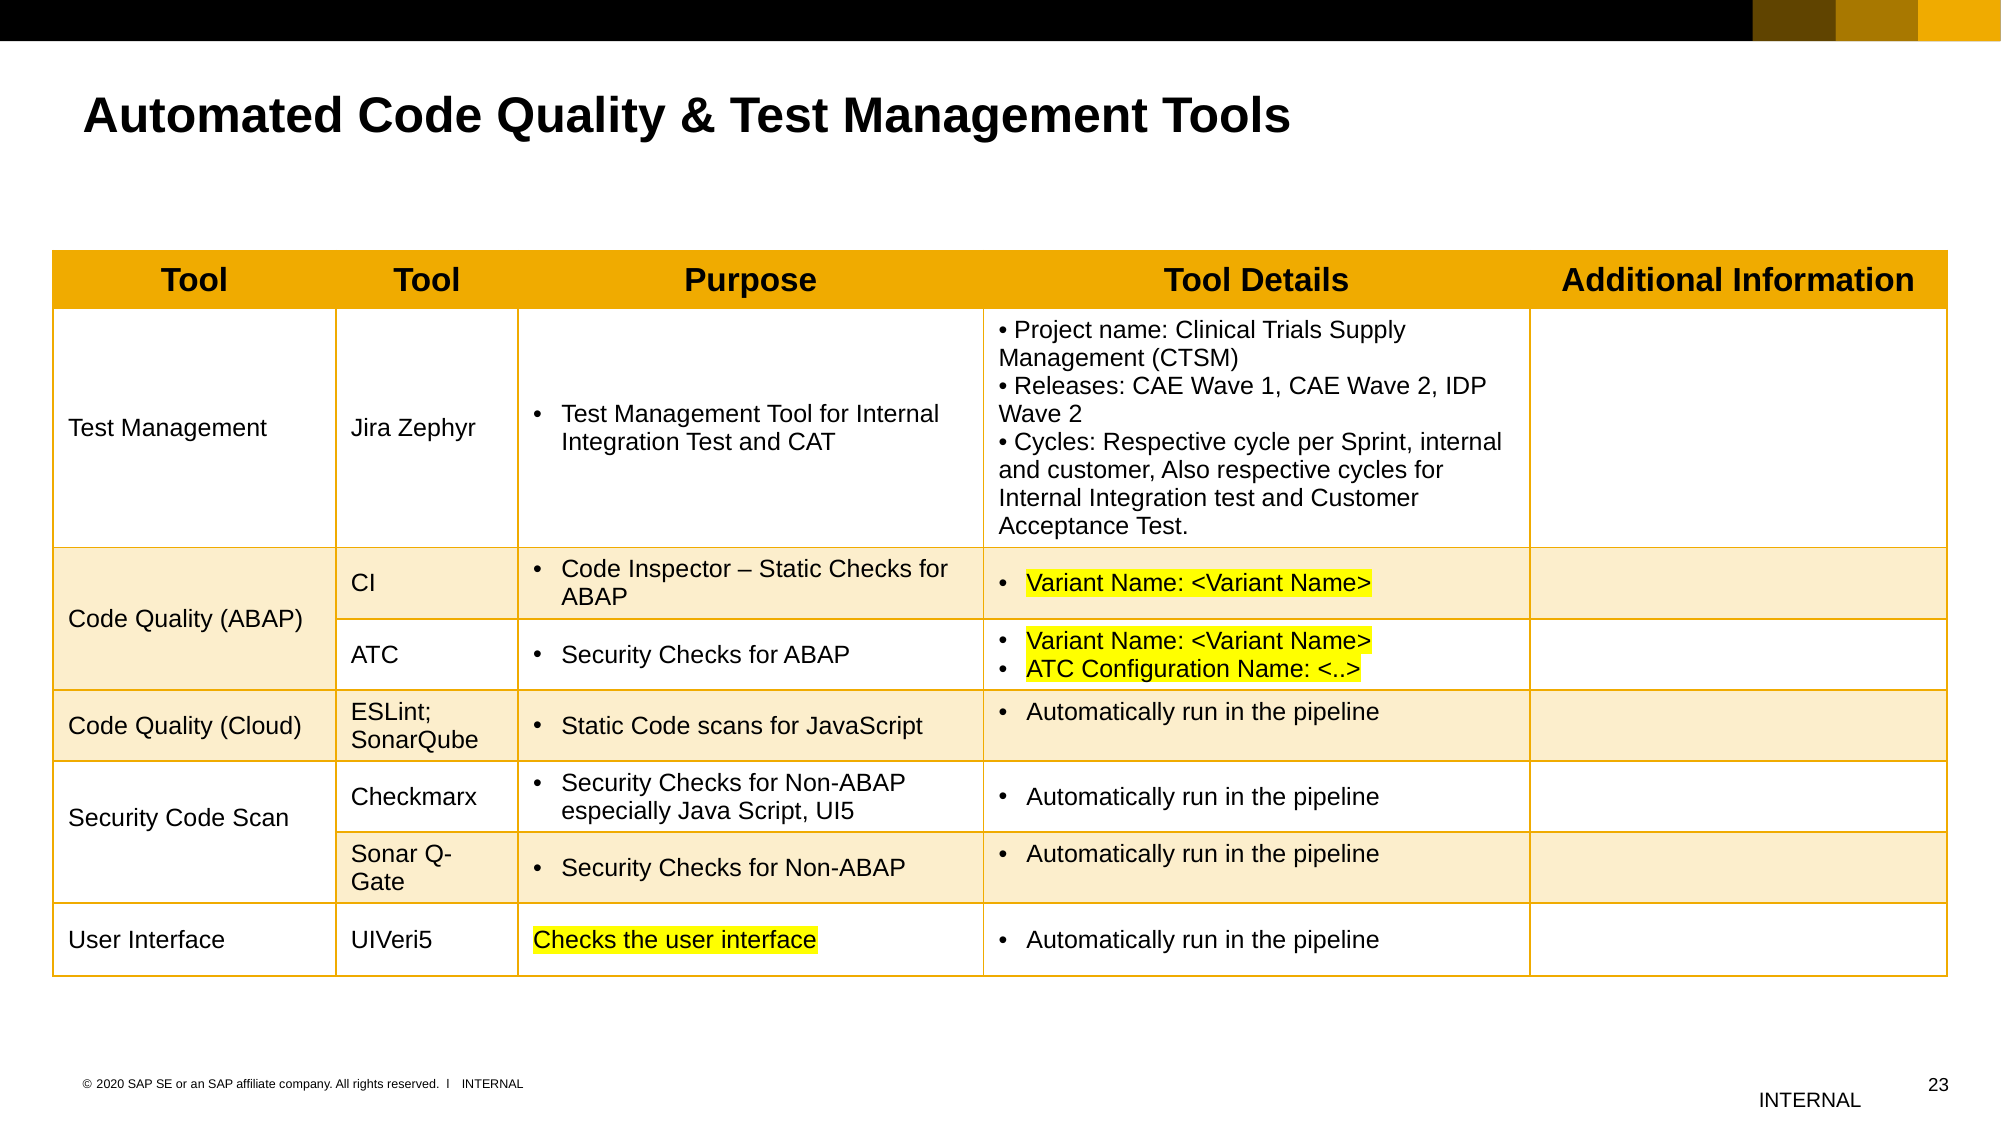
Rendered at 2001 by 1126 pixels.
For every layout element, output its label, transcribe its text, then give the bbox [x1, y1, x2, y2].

table_cell Security Checks for Non-ABAP [519, 833, 983, 902]
table_cell Security Checks for ABAP [519, 620, 983, 689]
table_cell ESLint; SonarQube [337, 691, 517, 760]
table_cell Jira Zephyr [337, 309, 517, 547]
table_cell Automatically run in the pipeline [984, 833, 1529, 902]
table_cell Security Code Scan [54, 762, 335, 902]
table_header Tool [337, 252, 517, 308]
table_cell Sonar Q-Gate [337, 833, 517, 902]
table_cell CI [337, 548, 517, 618]
table_cell User Interface [54, 904, 335, 975]
table_header Tool Details [984, 252, 1529, 308]
table_cell Security Checks for Non-ABAP especially Java Script, UI5 [519, 762, 983, 831]
table_cell ATC [337, 620, 517, 689]
table_cell Code Quality (ABAP) [54, 548, 335, 689]
table_cell Automatically run in the pipeline [984, 691, 1529, 760]
title Automated Code Quality & Test Management Tools [82, 82, 1918, 144]
table_cell UIVeri5 [337, 904, 517, 975]
table_cell Code Quality (Cloud) [54, 691, 335, 760]
table_cell Test Management Tool for Internal Integration Test and CAT [519, 309, 983, 547]
table_cell Test Management [54, 309, 335, 547]
table_cell [1531, 620, 1946, 689]
table_cell Automatically run in the pipeline [984, 904, 1529, 975]
table_cell [1531, 309, 1946, 547]
table_cell • Project name: Clinical Trials Supply Management (CTSM) • Releases: CAE Wave 1, CAE Wave 2, IDP Wave 2 • Cycles: Respective cycle per Sprint, internal and customer, Also respective cycles for Internal Integration test and Customer Acceptance Test. [984, 309, 1529, 547]
table_cell Automatically run in the pipeline [984, 762, 1529, 831]
table_cell Checks the user interface [519, 904, 983, 975]
table_cell Code Inspector – Static Checks for ABAP [519, 548, 983, 618]
table_cell Variant Name: <Variant Name> [984, 548, 1529, 618]
table_header Tool [54, 252, 335, 308]
table_cell [1531, 548, 1946, 618]
table_header Additional Information [1531, 252, 1946, 308]
table_cell Checkmarx [337, 762, 517, 831]
table_cell [1531, 762, 1946, 831]
table_cell [1531, 833, 1946, 902]
table_cell [1531, 691, 1946, 760]
table_header Purpose [519, 252, 983, 308]
table_cell Static Code scans for JavaScript [519, 691, 983, 760]
table_cell [1531, 904, 1946, 975]
table_cell Variant Name: <Variant Name> ATC Configuration Name: <..> [984, 620, 1529, 689]
